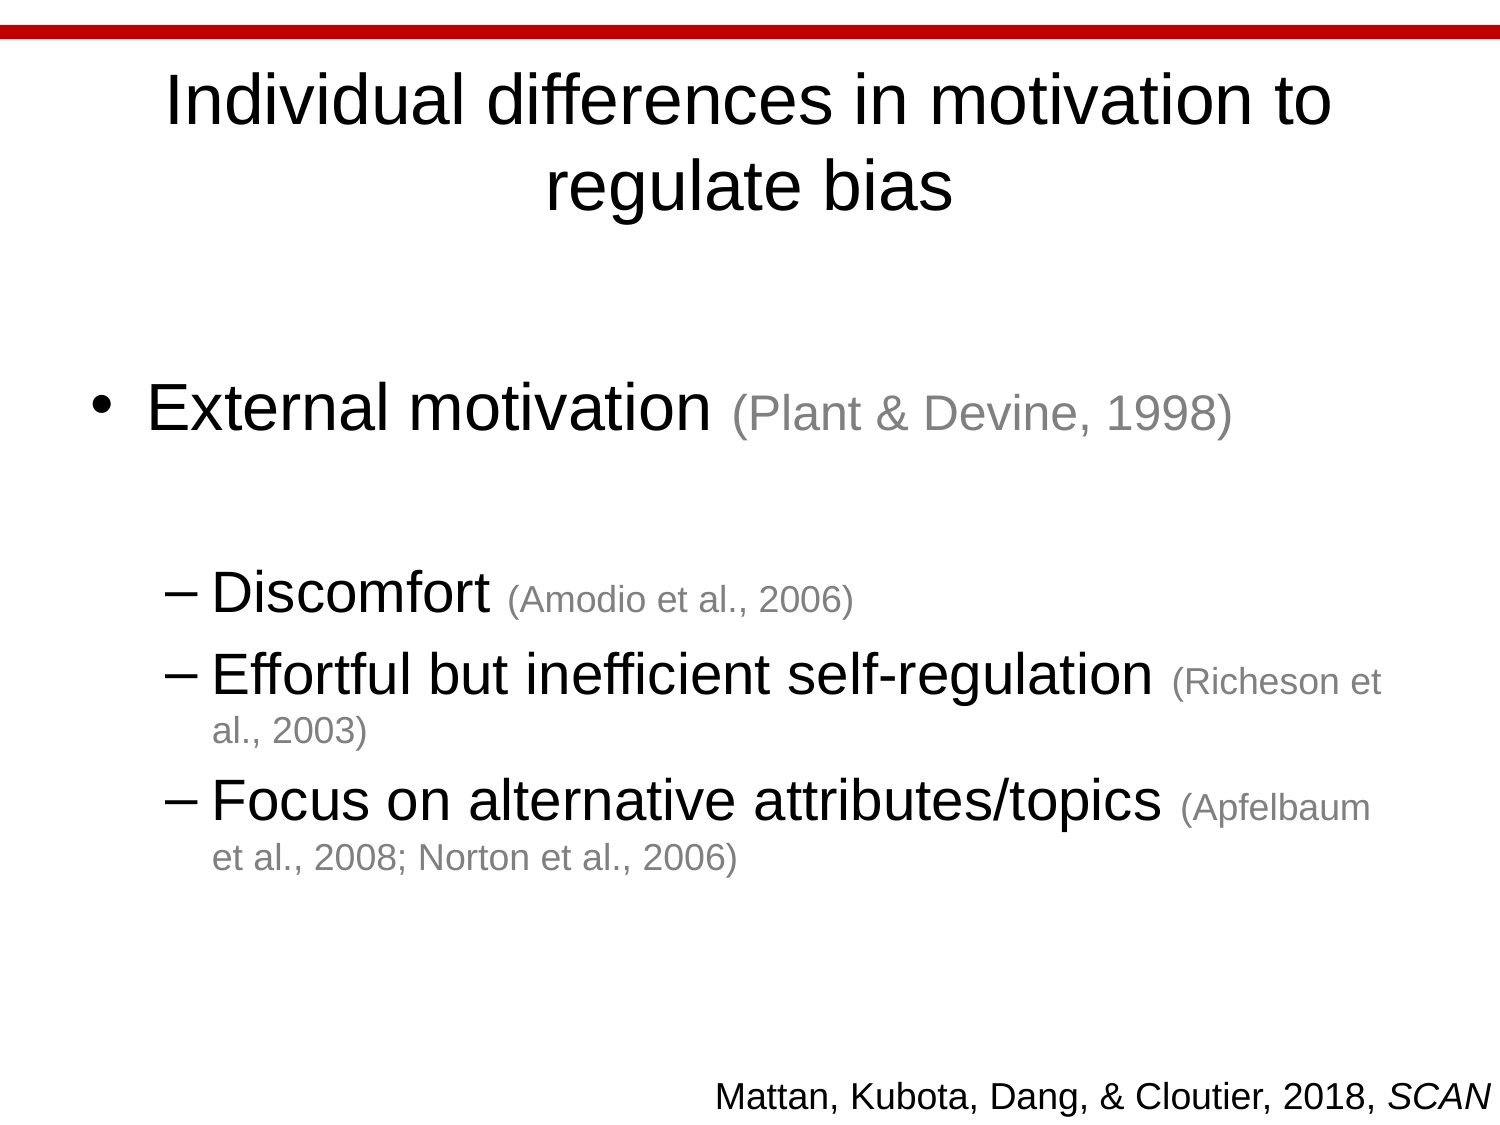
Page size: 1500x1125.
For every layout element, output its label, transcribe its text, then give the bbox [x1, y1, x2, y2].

list External motivation (Plant & Devine, 1998) Discomfort (Amodio et al., 2006) Effortful but inefficient self-regulation (Richeson et al., 2003) Focus on alternative attributes/topics (Apfelbaum et al., 2008; Norton et al., 2006) [75, 262, 1417, 1039]
title Individual differences in motivation to regulate bias [75, 45, 1425, 233]
text_box [0, 23, 1500, 41]
text_box Mattan, Kubota, Dang, & Cloutier, 2018, SCAN [700, 1064, 1500, 1125]
